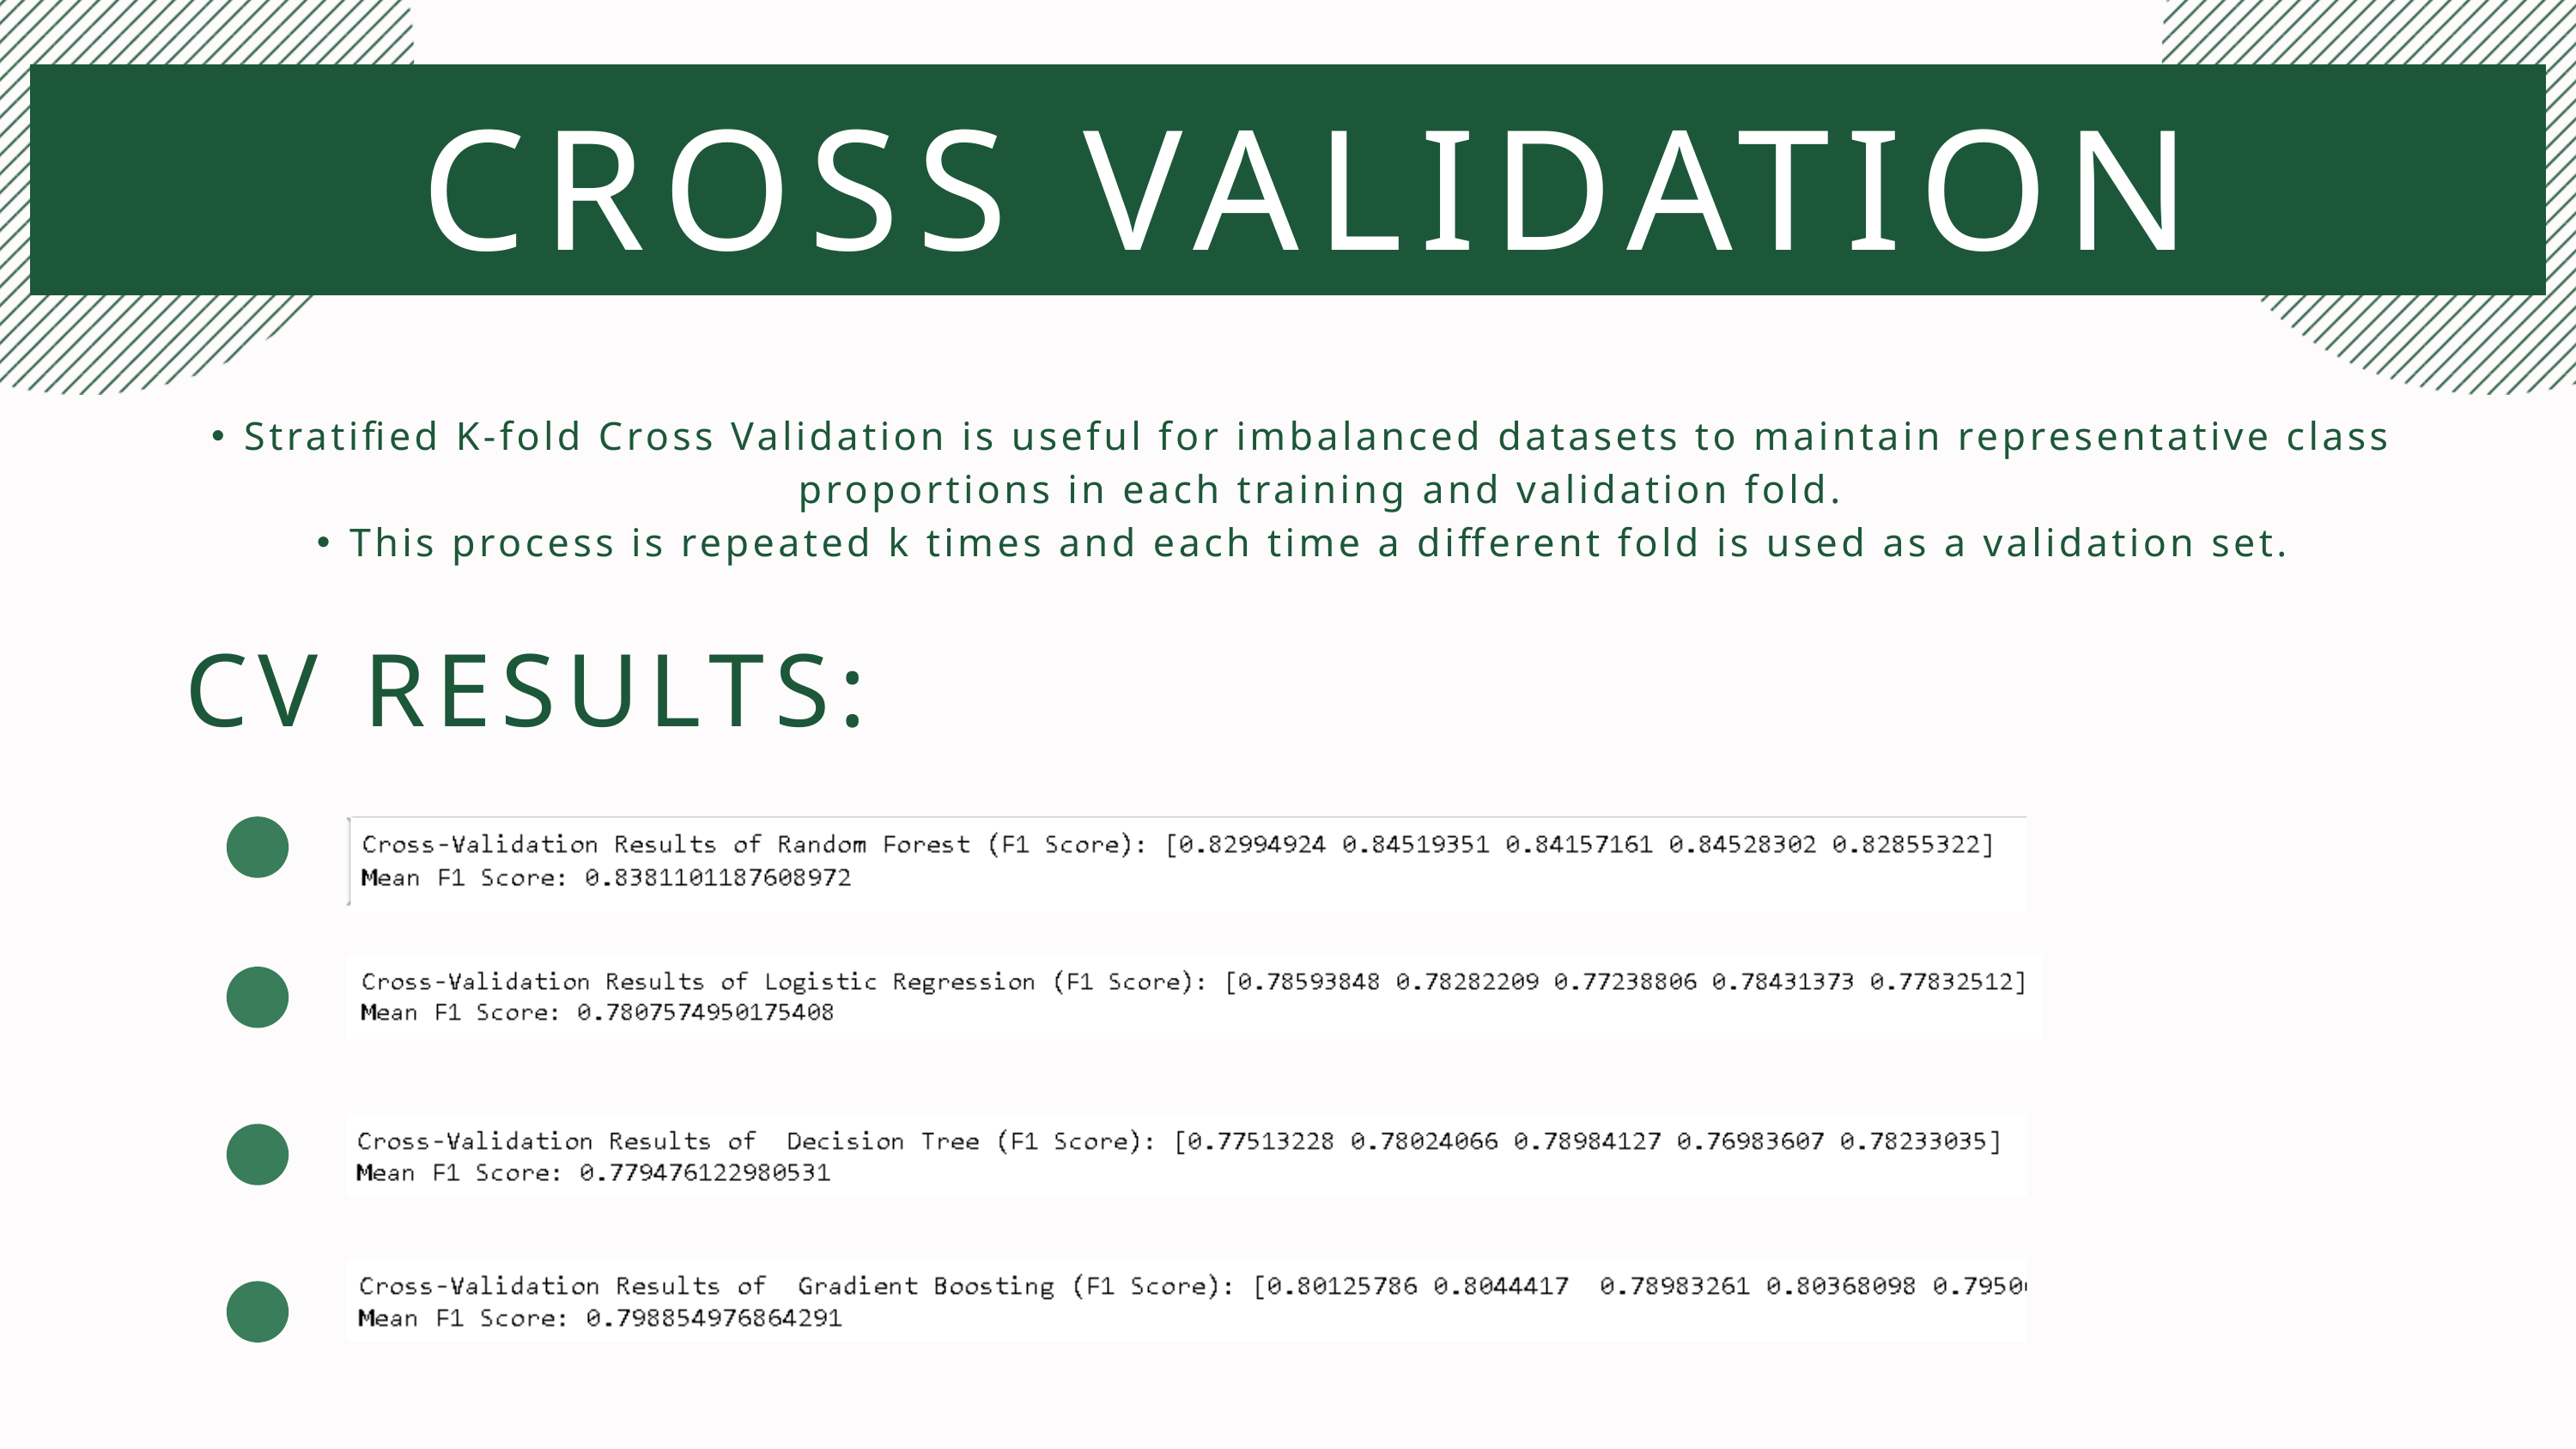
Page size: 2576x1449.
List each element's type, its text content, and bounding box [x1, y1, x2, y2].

text_box CV RESULTS: [0, 608, 1479, 748]
text_box Stratified K-fold Cross Validation is useful for imbalanced datasets to maintain representative class proportions in each training and validation fold. This process is repeated k times and each time a different fold is used as a validation set. [83, 404, 2493, 618]
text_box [29, 64, 2546, 296]
text_box [2161, 0, 2576, 395]
text_box CROSS VALIDATION [376, 54, 2239, 64]
text_box [346, 1113, 2028, 1196]
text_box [226, 966, 289, 1028]
text_box [346, 1259, 2027, 1342]
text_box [226, 815, 289, 878]
text_box [346, 816, 2027, 912]
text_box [226, 1123, 289, 1185]
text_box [226, 1281, 289, 1343]
text_box [0, 0, 415, 395]
text_box [346, 955, 2043, 1040]
